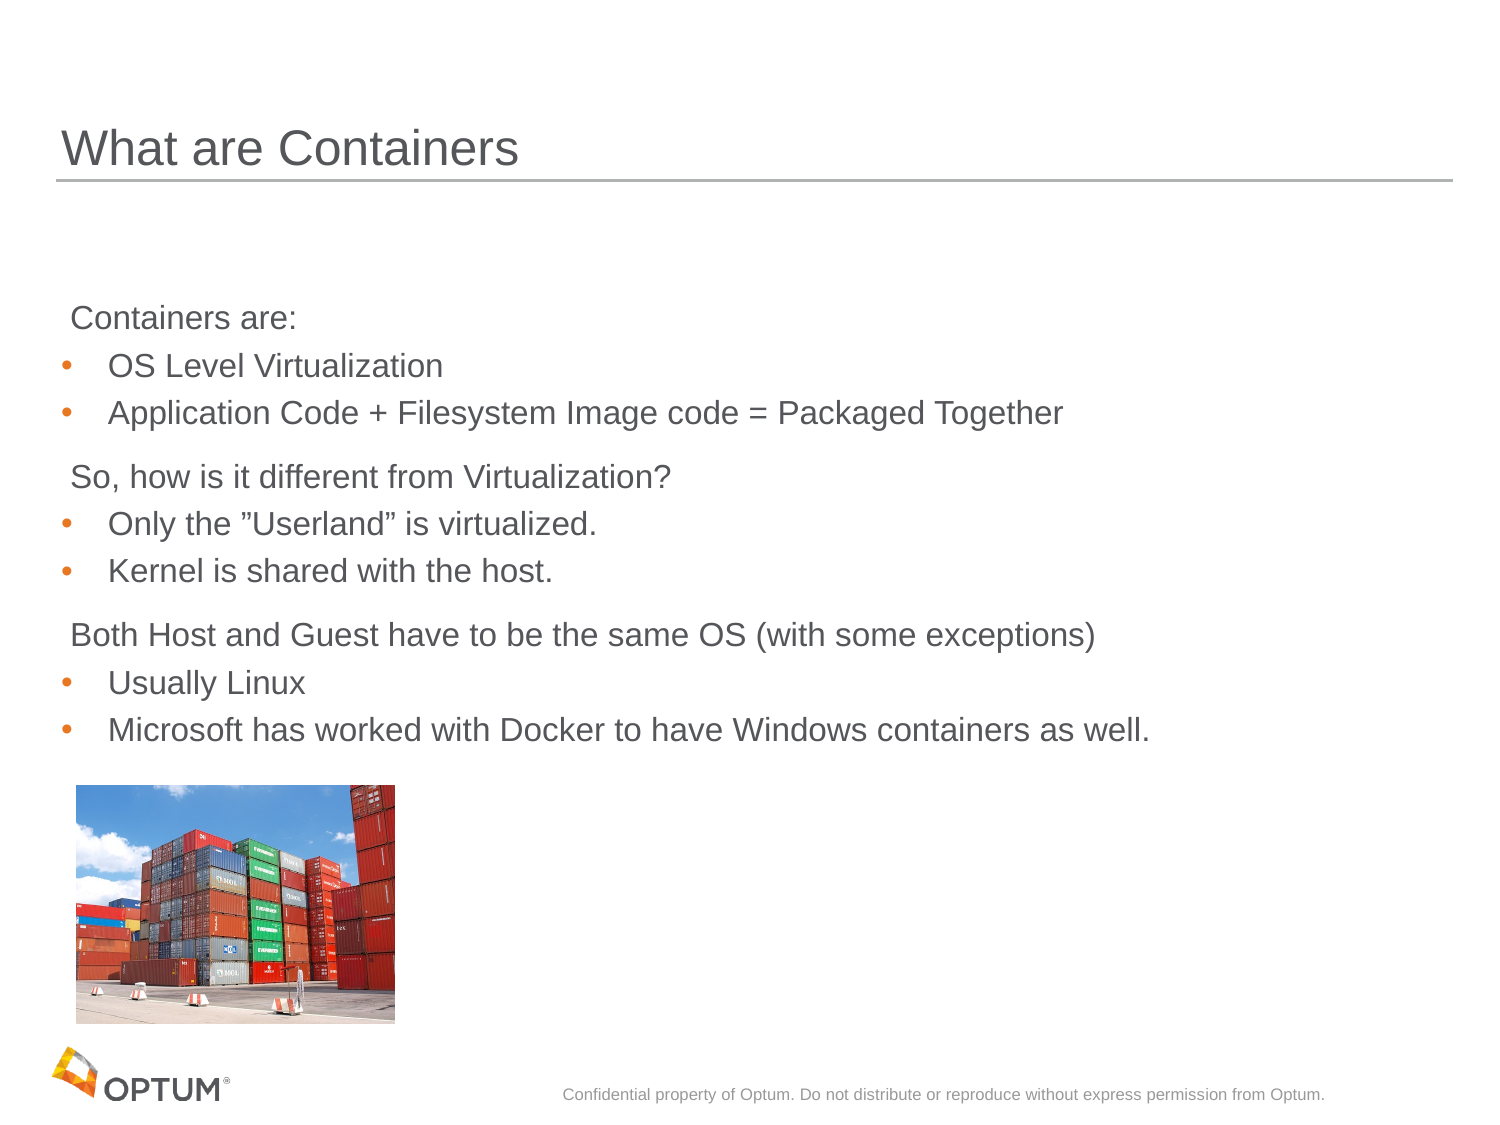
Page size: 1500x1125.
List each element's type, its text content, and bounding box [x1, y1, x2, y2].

picture [76, 785, 395, 1024]
footer Confidential property of Optum. Do not distribute or reproduce without express permission from Optum. [508, 1064, 1381, 1124]
list Containers are: OS Level Virtualization Application Code + Filesystem Image code = Packaged Together So, how is it different from Virtualization? Only the ”Userland” is virtualized. Kernel is shared with the host. Both Host and Guest have to be the same OS (with some exceptions) Usually Linux Microsoft has worked with Docker to have Windows containers as well. [60, 299, 1454, 968]
title What are Containers [60, 0, 1454, 177]
picture [50, 1044, 231, 1101]
